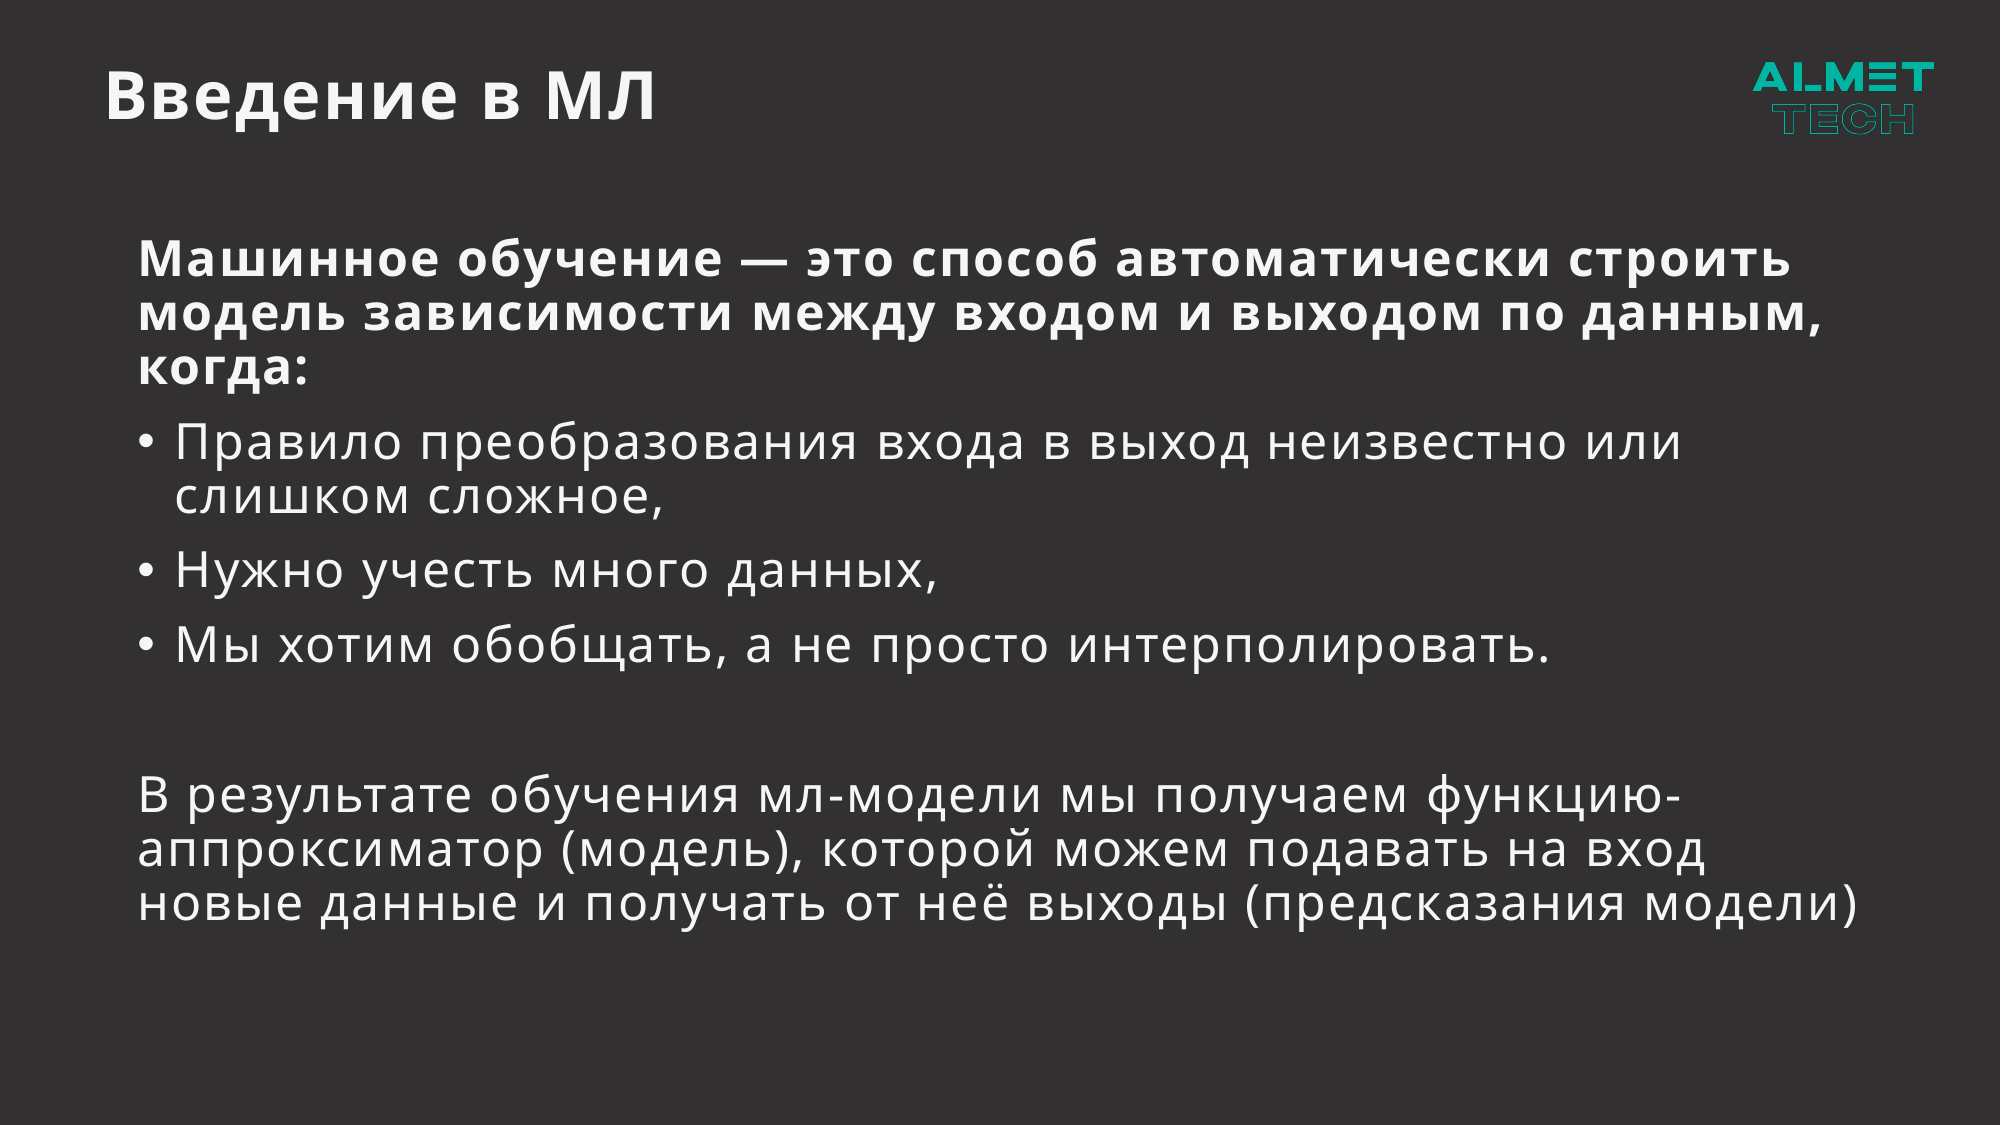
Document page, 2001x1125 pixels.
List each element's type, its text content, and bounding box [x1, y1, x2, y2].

list Машинное обучение — это способ автоматически строить модель зависимости между входом и выходом по данным, когда: Правило преобразования входа в выход неизвестно или слишком сложное, Нужно учесть много данных, Мы хотим обобщать, а не просто интерполировать. В результате обучения мл-модели мы получаем функцию-аппроксиматор (модель), которой можем подавать на вход новые данные и получать от неё выходы (предсказания модели) [122, 225, 1878, 1063]
picture [1752, 62, 1934, 135]
title Введение в МЛ [88, 44, 1743, 152]
